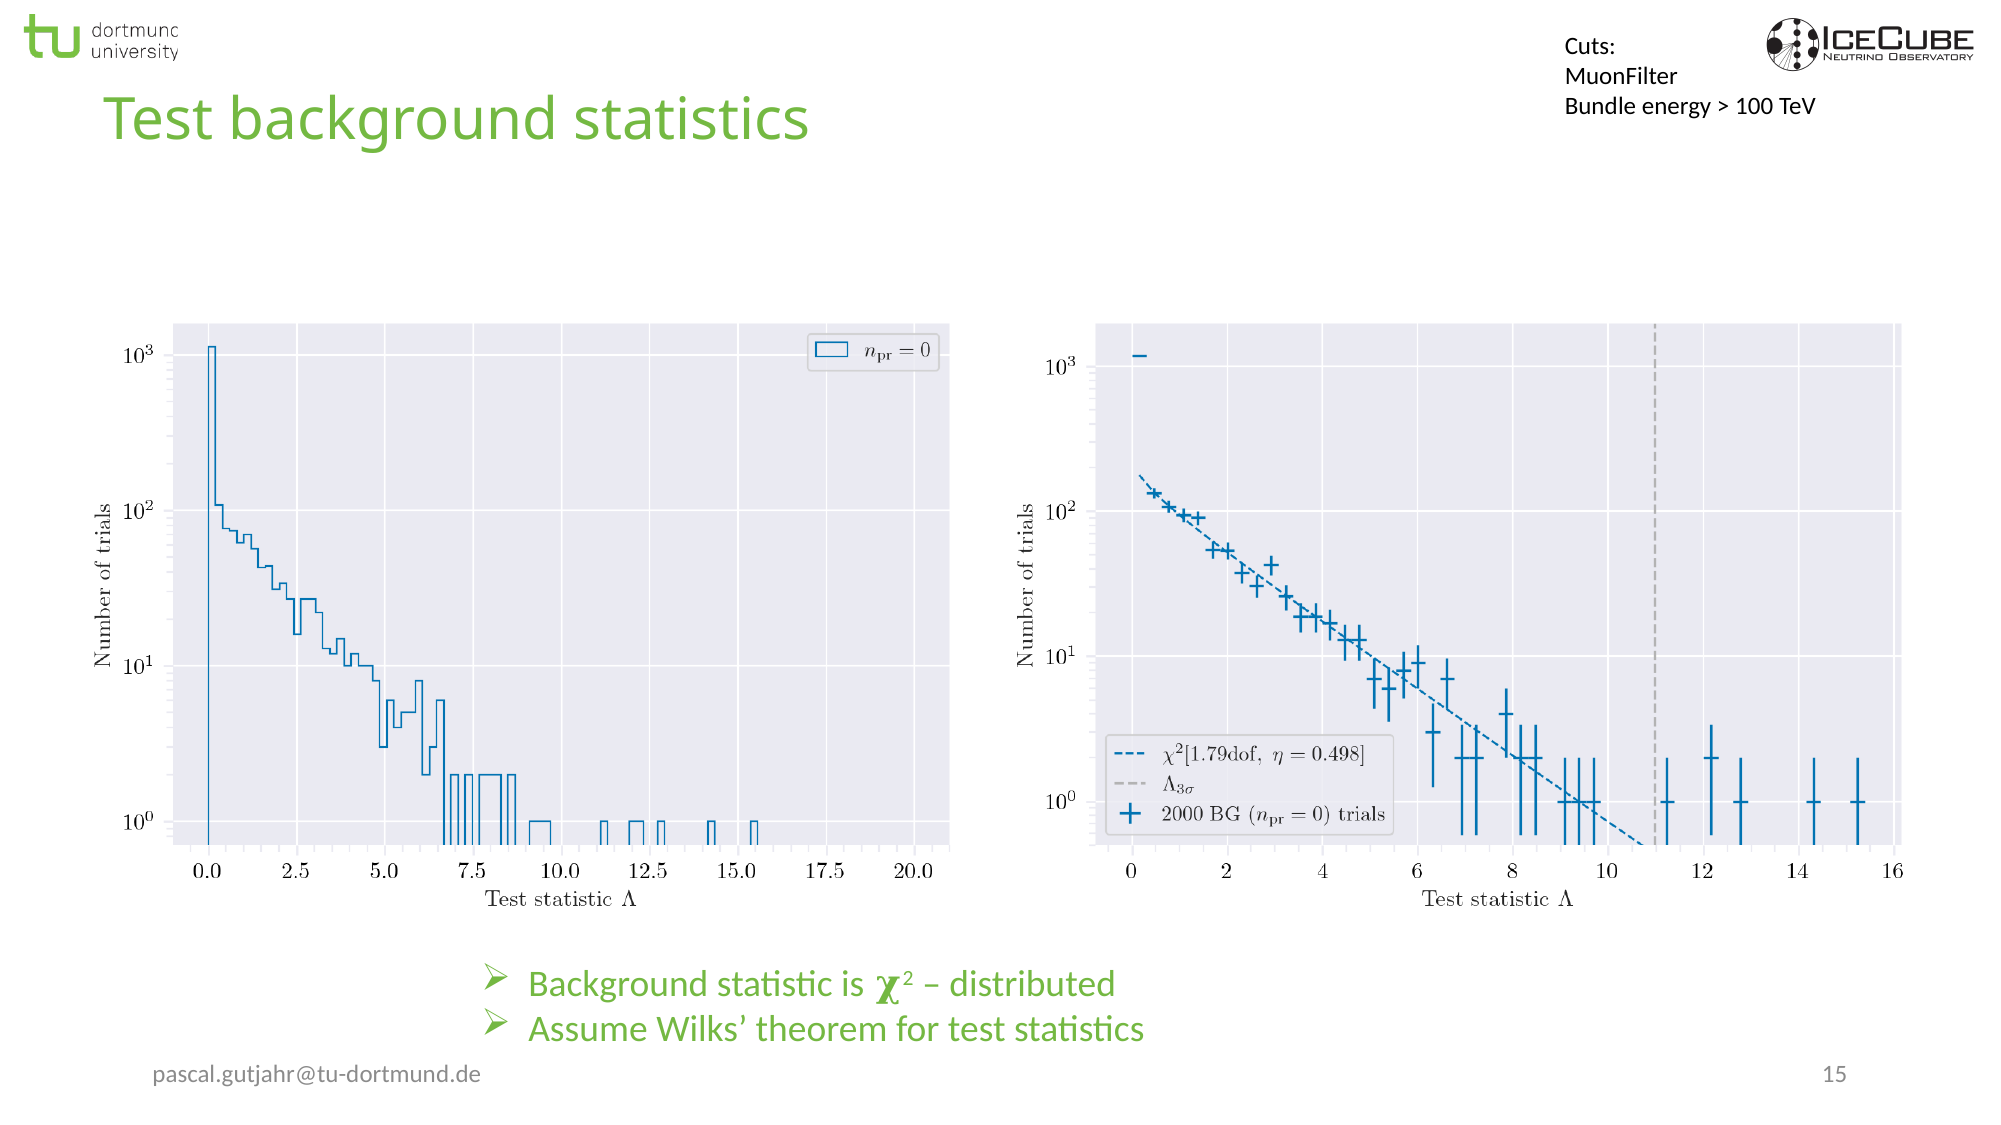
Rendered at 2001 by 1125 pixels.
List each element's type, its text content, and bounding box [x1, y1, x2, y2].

slide_number 15 [1412, 1042, 1863, 1103]
title Test background statistics [88, 59, 1977, 182]
text_box Cuts: MuonFilter Bundle energy > 100 TeV [1549, 22, 2000, 127]
picture [1002, 308, 1920, 926]
text_box Background statistic is 𝛘2 – distributed Assume Wilks’ theorem for test statistics [466, 952, 1455, 1057]
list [80, 308, 964, 926]
slide_number pascal.gutjahr@tu-dortmund.de [137, 1042, 588, 1103]
